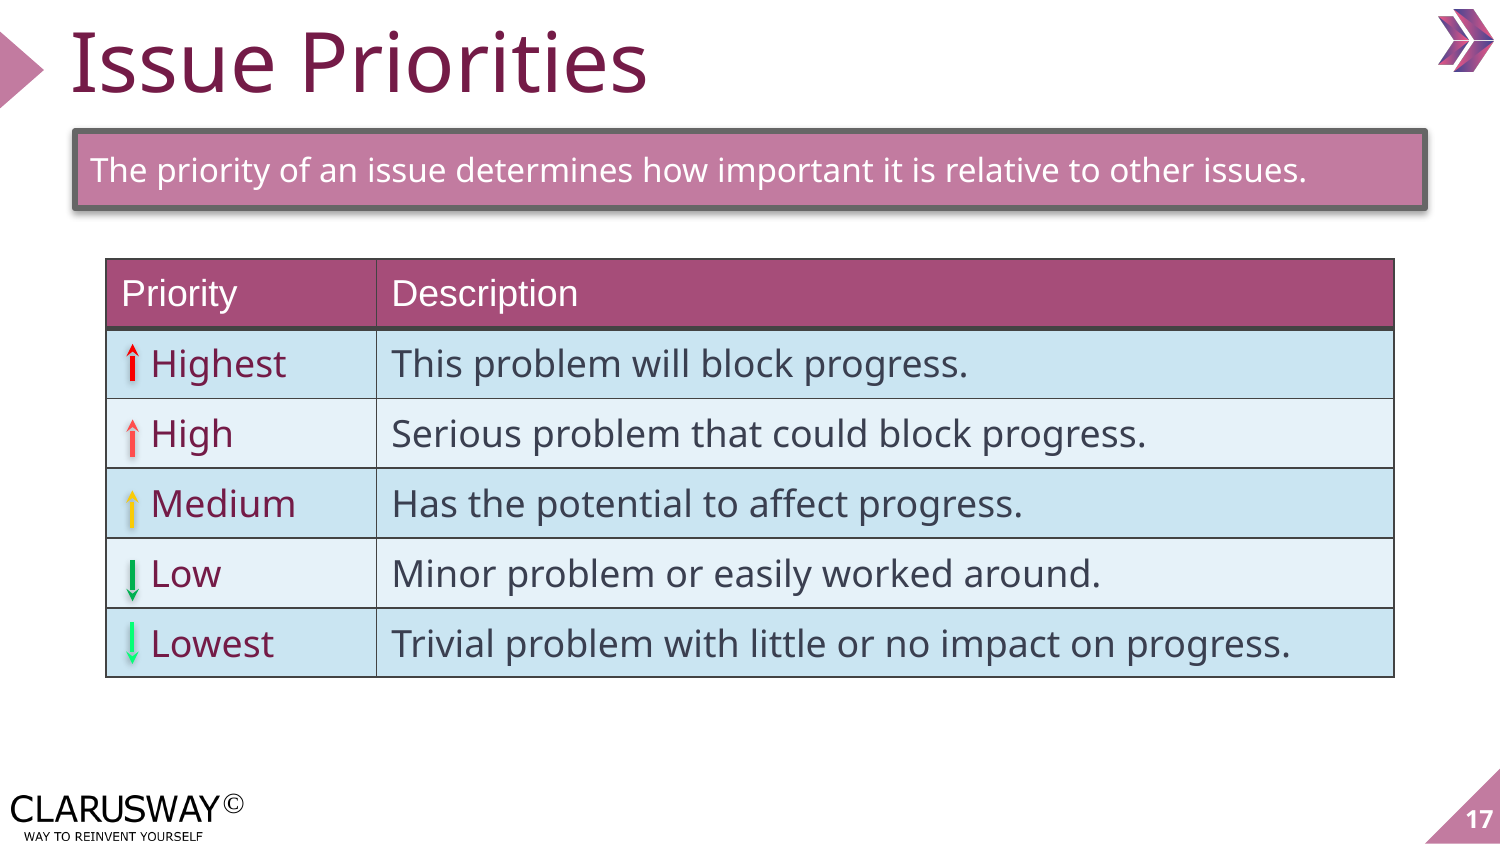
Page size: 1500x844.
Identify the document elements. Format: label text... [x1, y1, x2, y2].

picture [1438, 9, 1494, 72]
table_cell Has the potential to affect progress. [377, 469, 1393, 537]
table_cell Low [107, 539, 376, 607]
picture [11, 795, 220, 841]
table_cell This problem will block progress. [377, 331, 1393, 398]
table_header Priority [107, 260, 376, 326]
table_cell Trivial problem with little or no impact on progress. [377, 609, 1393, 676]
table_cell Medium [107, 469, 376, 537]
text_box The priority of an issue determines how important it is relative to other issues. [75, 131, 1426, 209]
table_cell Serious problem that could block progress. [377, 399, 1393, 467]
table_cell High [107, 399, 376, 467]
table_cell Minor problem or easily worked around. [377, 539, 1393, 607]
title Issue Priorities [70, 28, 997, 132]
slide_number 17 [1418, 760, 1494, 838]
table_cell Lowest [107, 609, 376, 676]
table_header Description [377, 260, 1393, 326]
table_cell Highest [107, 331, 376, 398]
